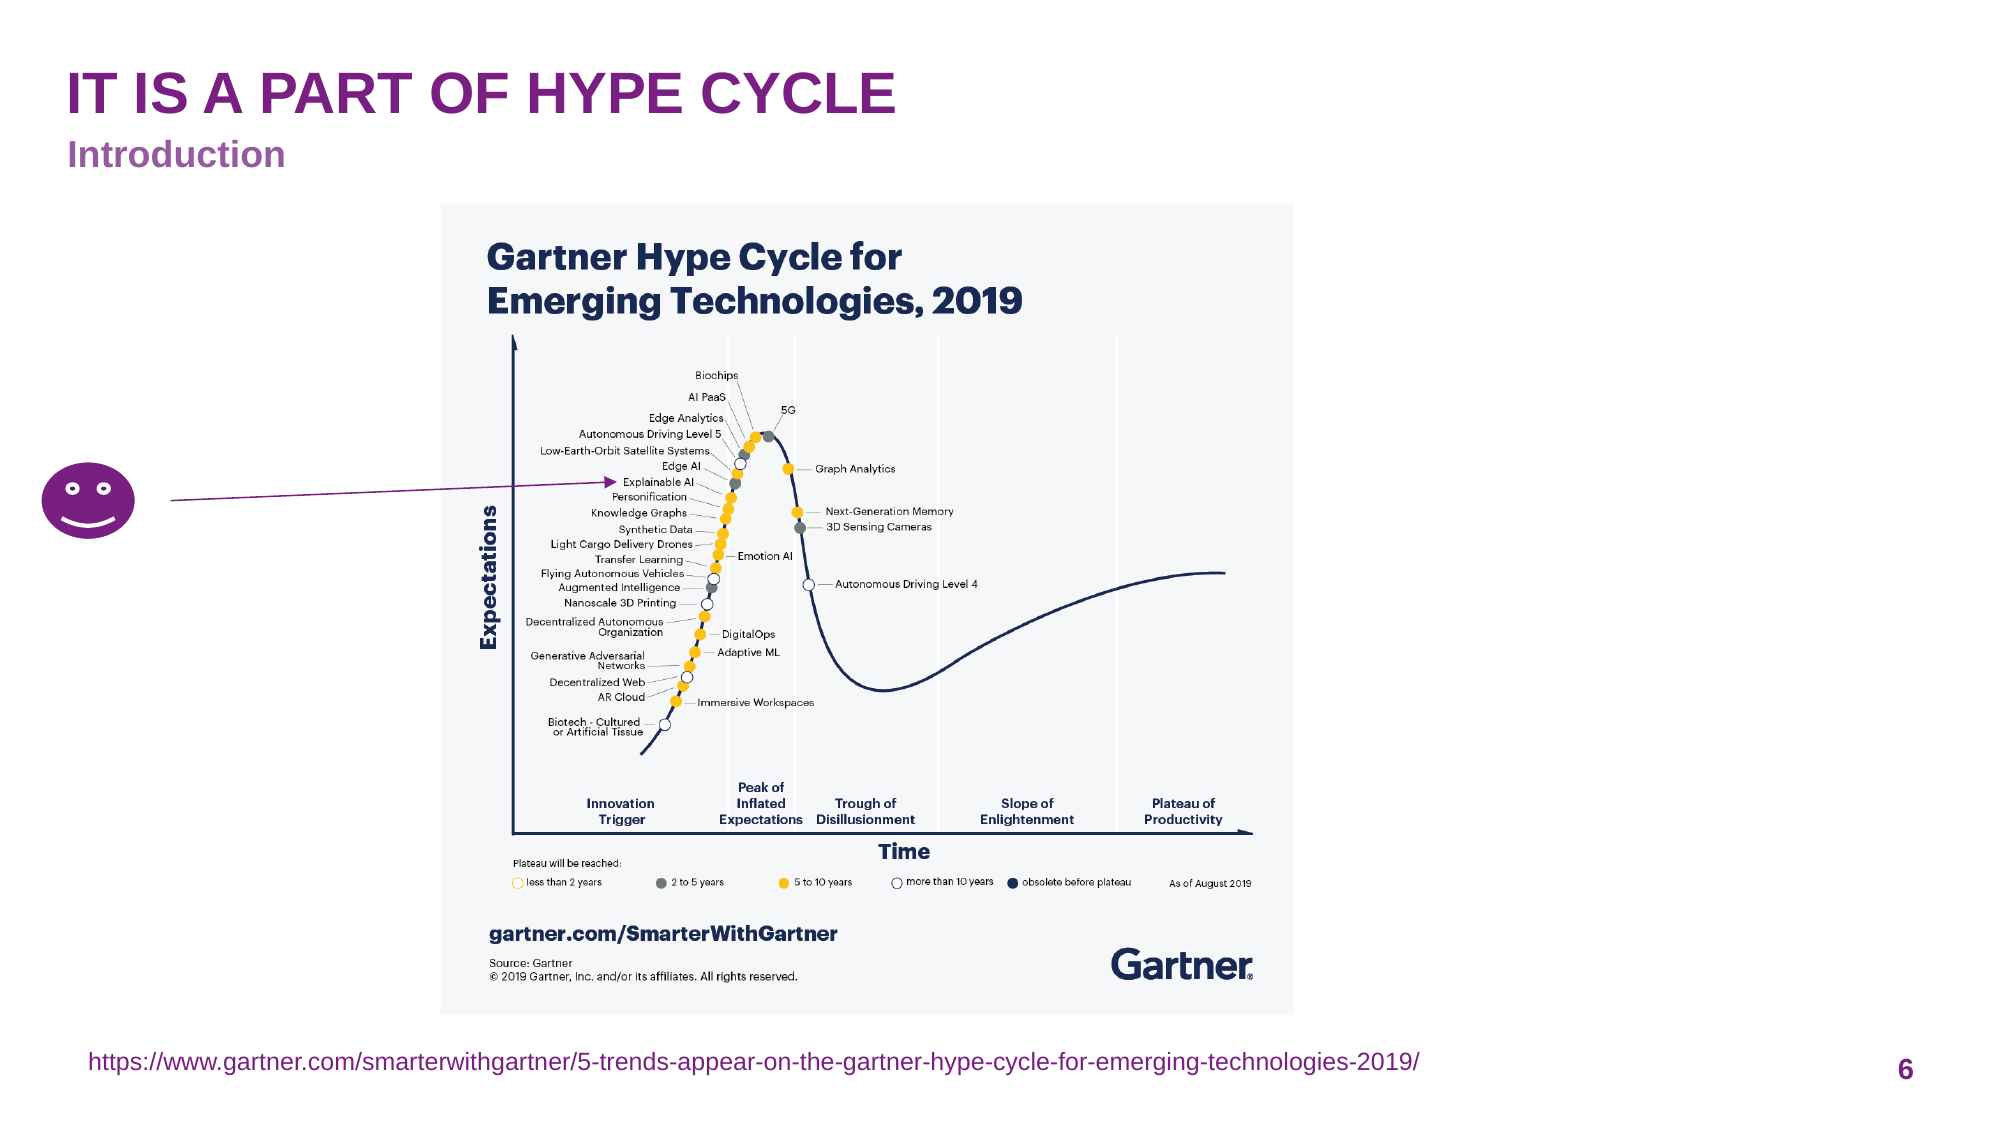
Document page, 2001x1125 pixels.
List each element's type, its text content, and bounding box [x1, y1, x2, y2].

title It is a part of hype cycle [66, 43, 1929, 126]
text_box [170, 481, 618, 501]
slide_number 6 [1897, 1053, 1953, 1086]
subtitle Introduction [67, 121, 1929, 192]
text_box [37, 458, 139, 544]
text_box https://www.gartner.com/smarterwithgartner/5-trends-appear-on-the-gartner-hype-cycle-for-emerging-technologies-2019/ [88, 1045, 1791, 1095]
picture [440, 203, 1294, 1015]
